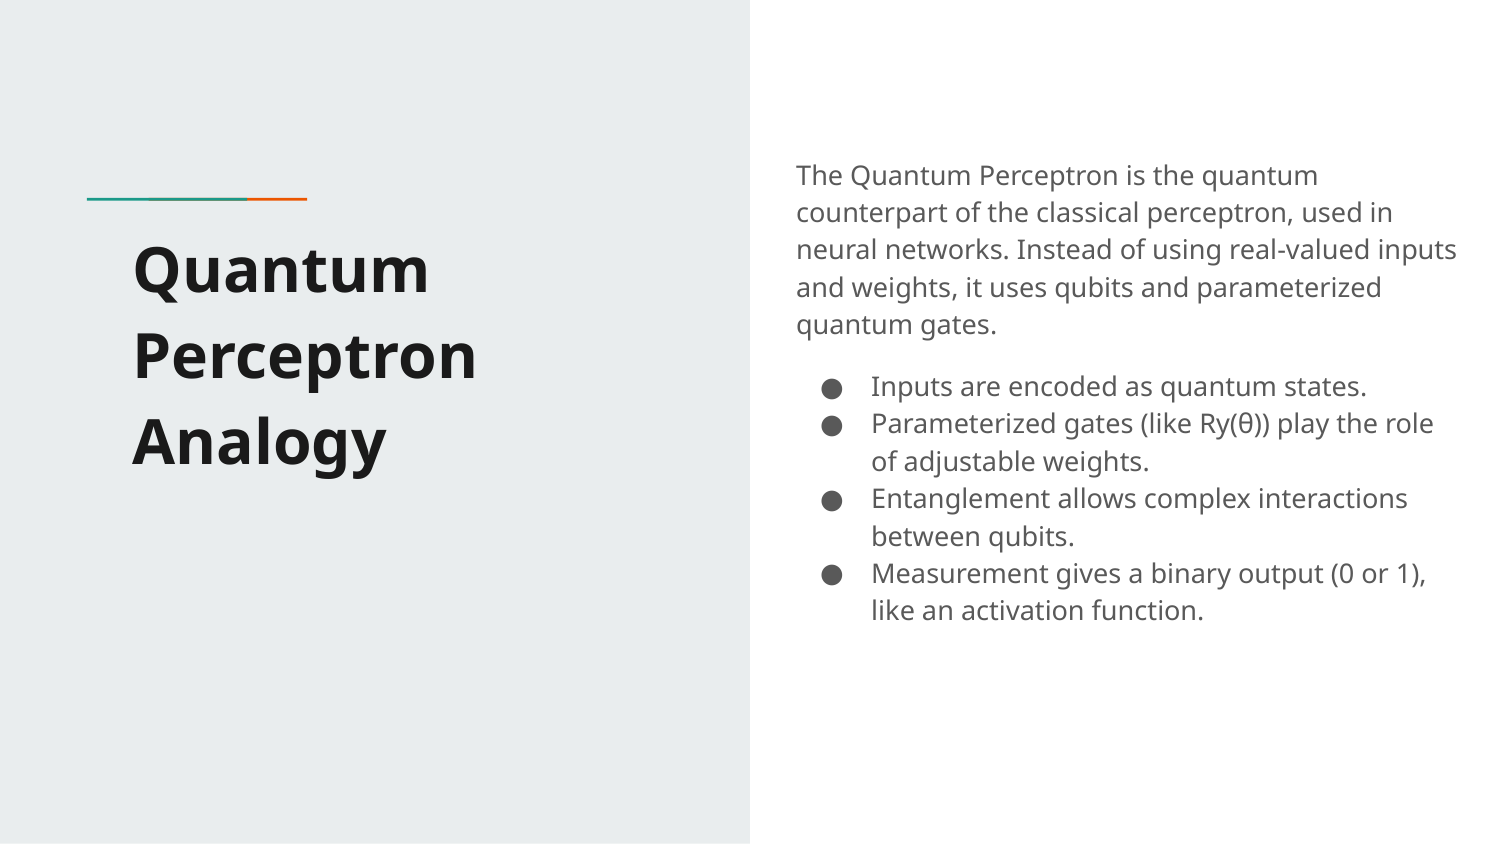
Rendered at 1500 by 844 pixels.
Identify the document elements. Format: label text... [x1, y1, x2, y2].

list The Quantum Perceptron is the quantum counterpart of the classical perceptron, used in neural networks. Instead of using real-valued inputs and weights, it uses qubits and parameterized quantum gates. Inputs are encoded as quantum states. Parameterized gates (like Ry(θ)) play the role of adjustable weights. Entanglement allows complex interactions between qubits. Measurement gives a binary output (0 or 1), like an activation function. [781, 138, 1479, 686]
title Quantum Perceptron Analogy [117, 203, 659, 481]
